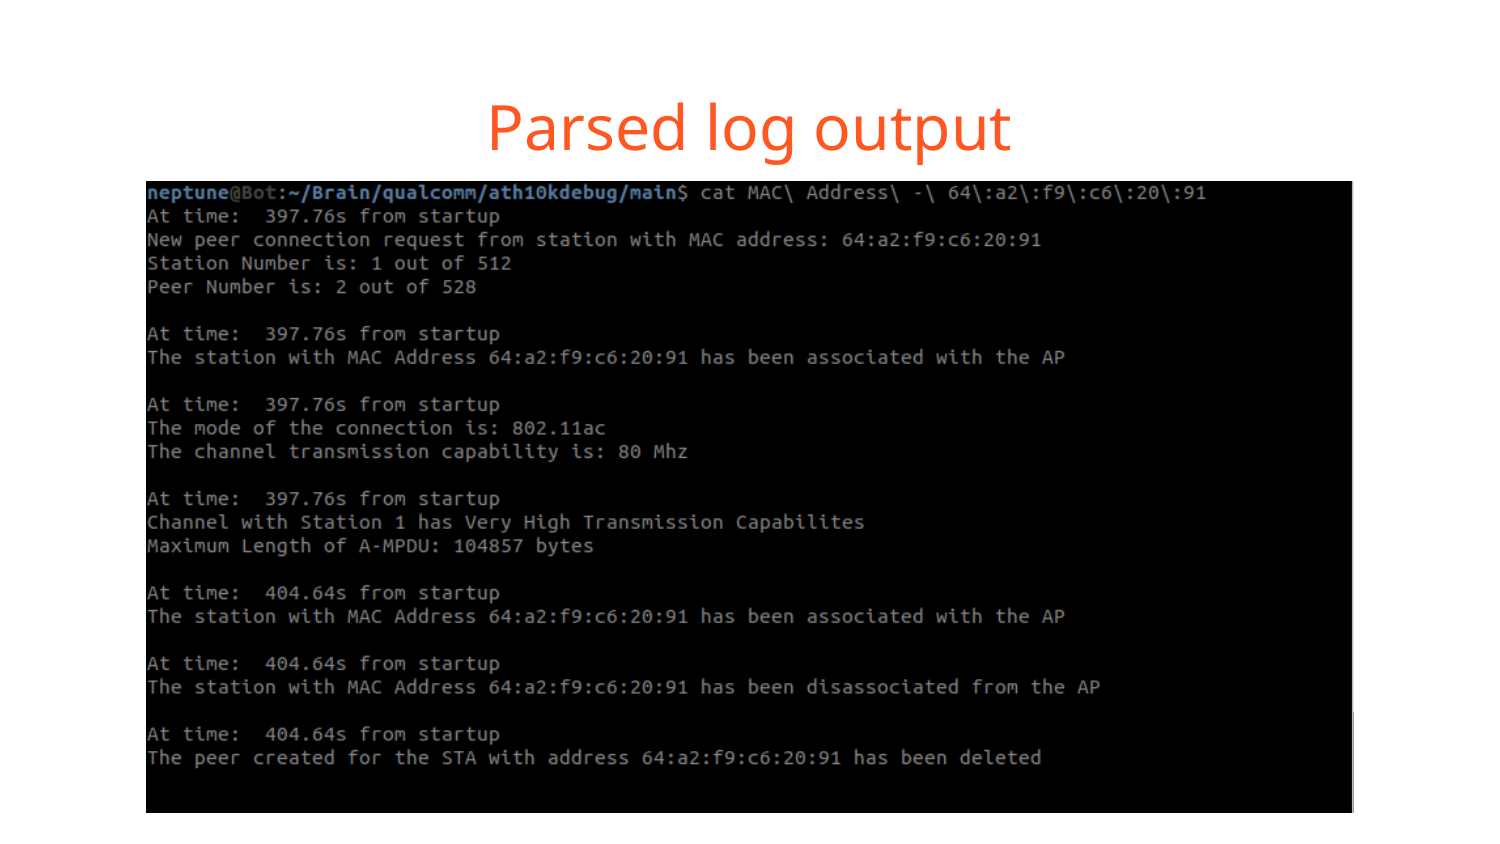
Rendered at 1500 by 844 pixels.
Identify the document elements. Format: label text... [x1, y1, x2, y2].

title Parsed log output [51, 72, 1449, 167]
picture [145, 181, 1355, 813]
